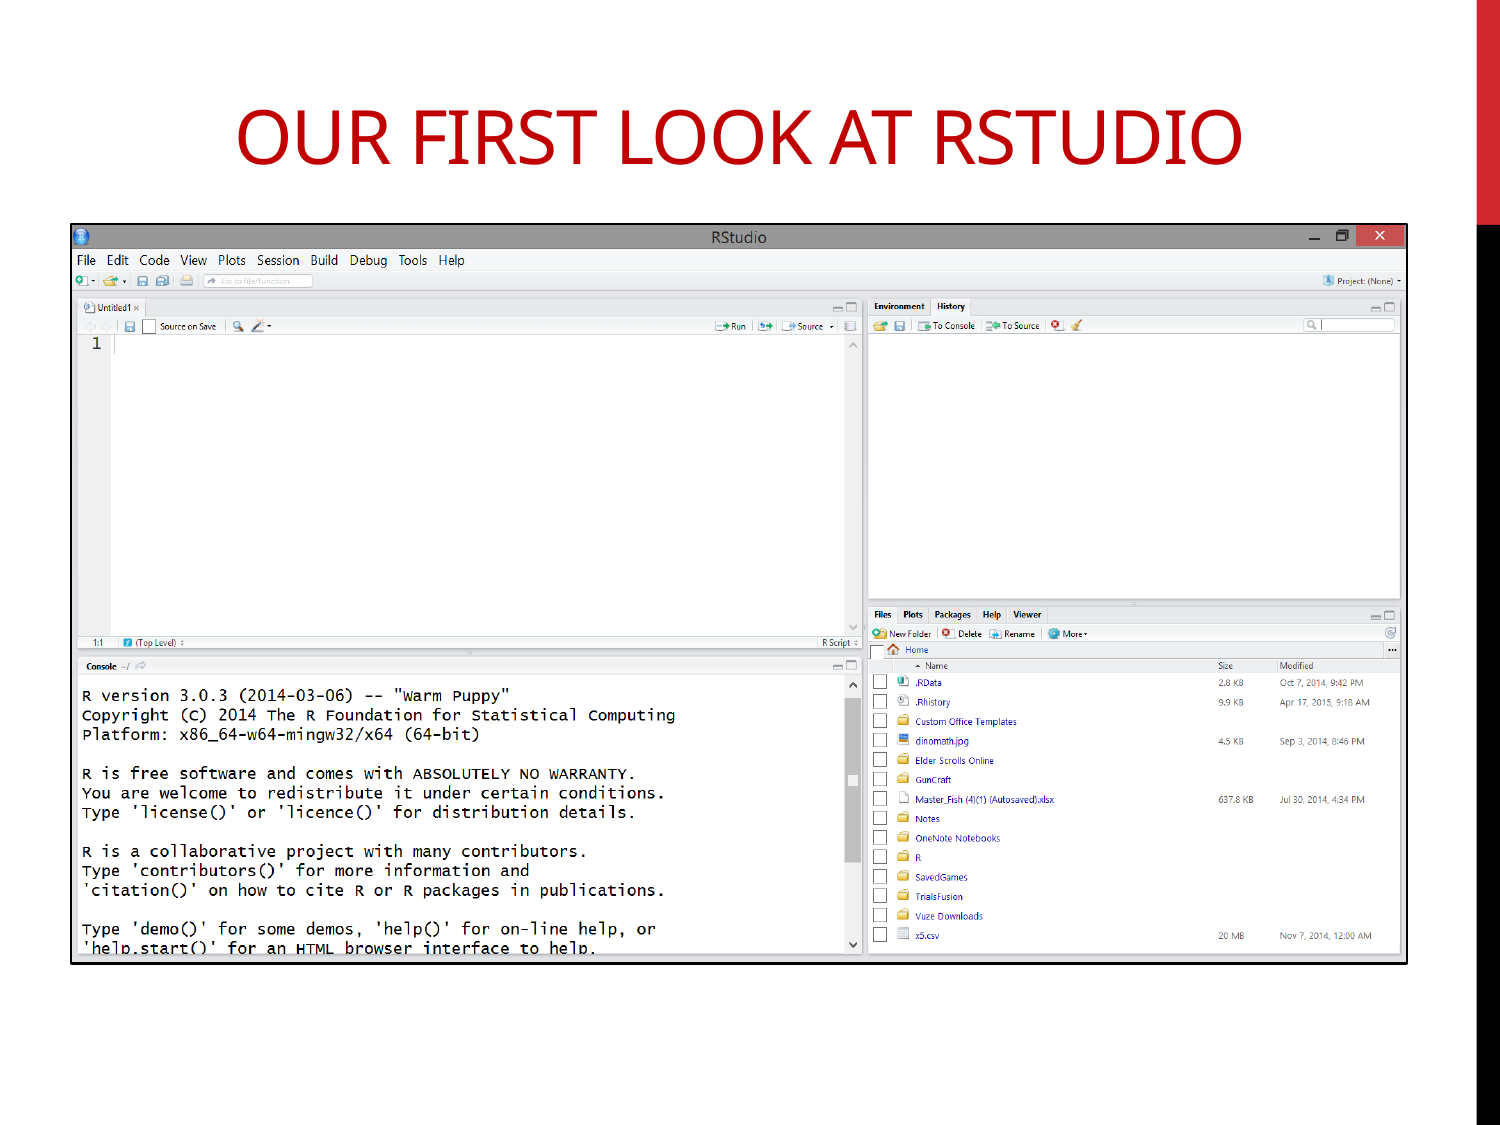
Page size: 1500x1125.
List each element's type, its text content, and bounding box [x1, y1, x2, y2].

picture [71, 224, 1407, 963]
title Our first look at rstudio [75, 25, 1406, 188]
